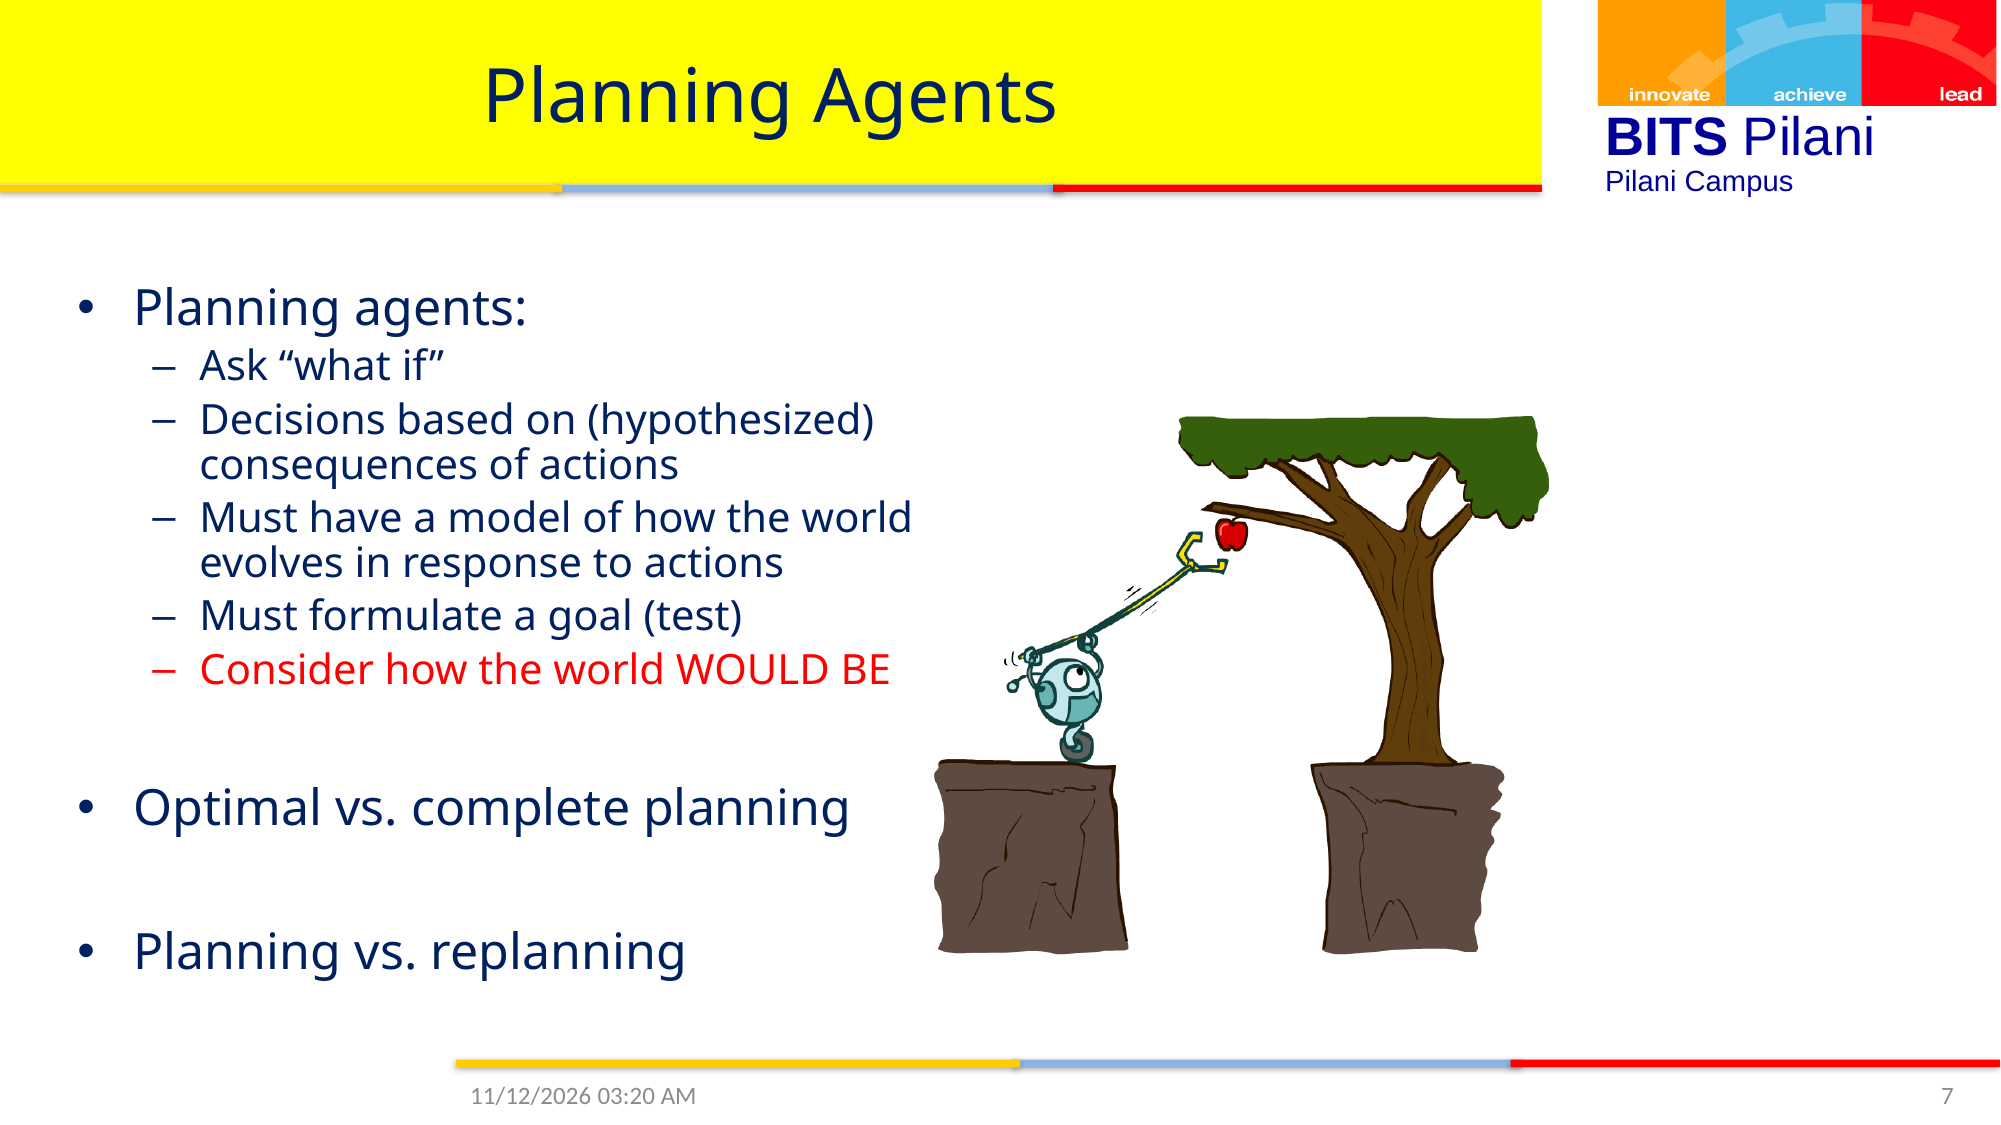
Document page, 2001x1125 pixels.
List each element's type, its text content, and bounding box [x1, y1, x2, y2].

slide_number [455, 1065, 922, 1125]
picture [1597, 0, 1997, 106]
list Planning agents: Ask “what if” Decisions based on (hypothesized) consequences of actions Must have a model of how the world evolves in response to actions Must formulate a goal (test) Consider how the world WOULD BE Optimal vs. complete planning Planning vs. replanning [62, 274, 1038, 1018]
title Planning Agents [0, 0, 1543, 185]
picture [923, 408, 1555, 963]
slide_number 7 [1749, 1065, 1969, 1125]
